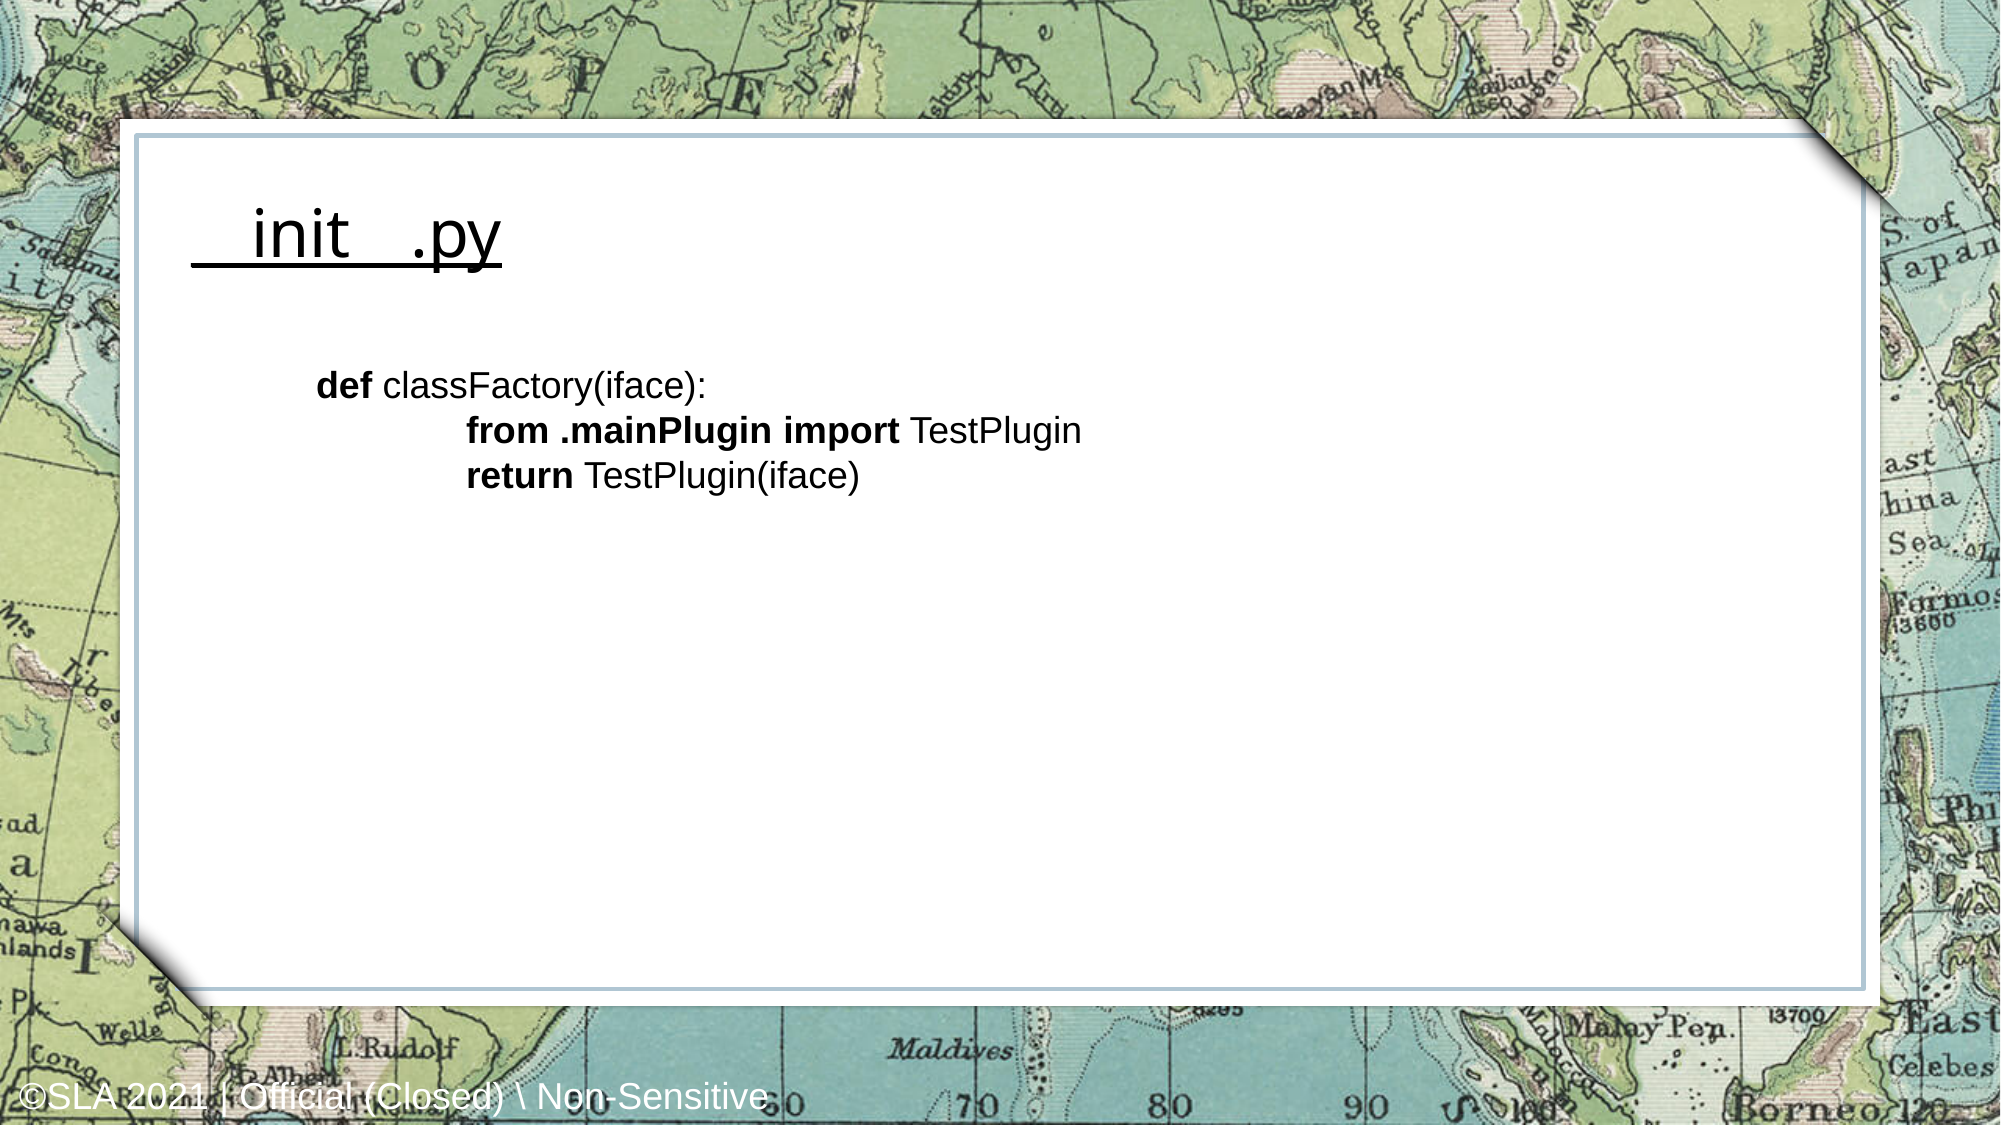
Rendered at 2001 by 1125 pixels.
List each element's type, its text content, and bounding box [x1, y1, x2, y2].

picture [0, 0, 2001, 1125]
text_box __init__.py [177, 183, 1527, 279]
text_box def classFactory(iface): from .mainPlugin import TestPlugin return TestPlugin(iface) [301, 353, 1699, 504]
